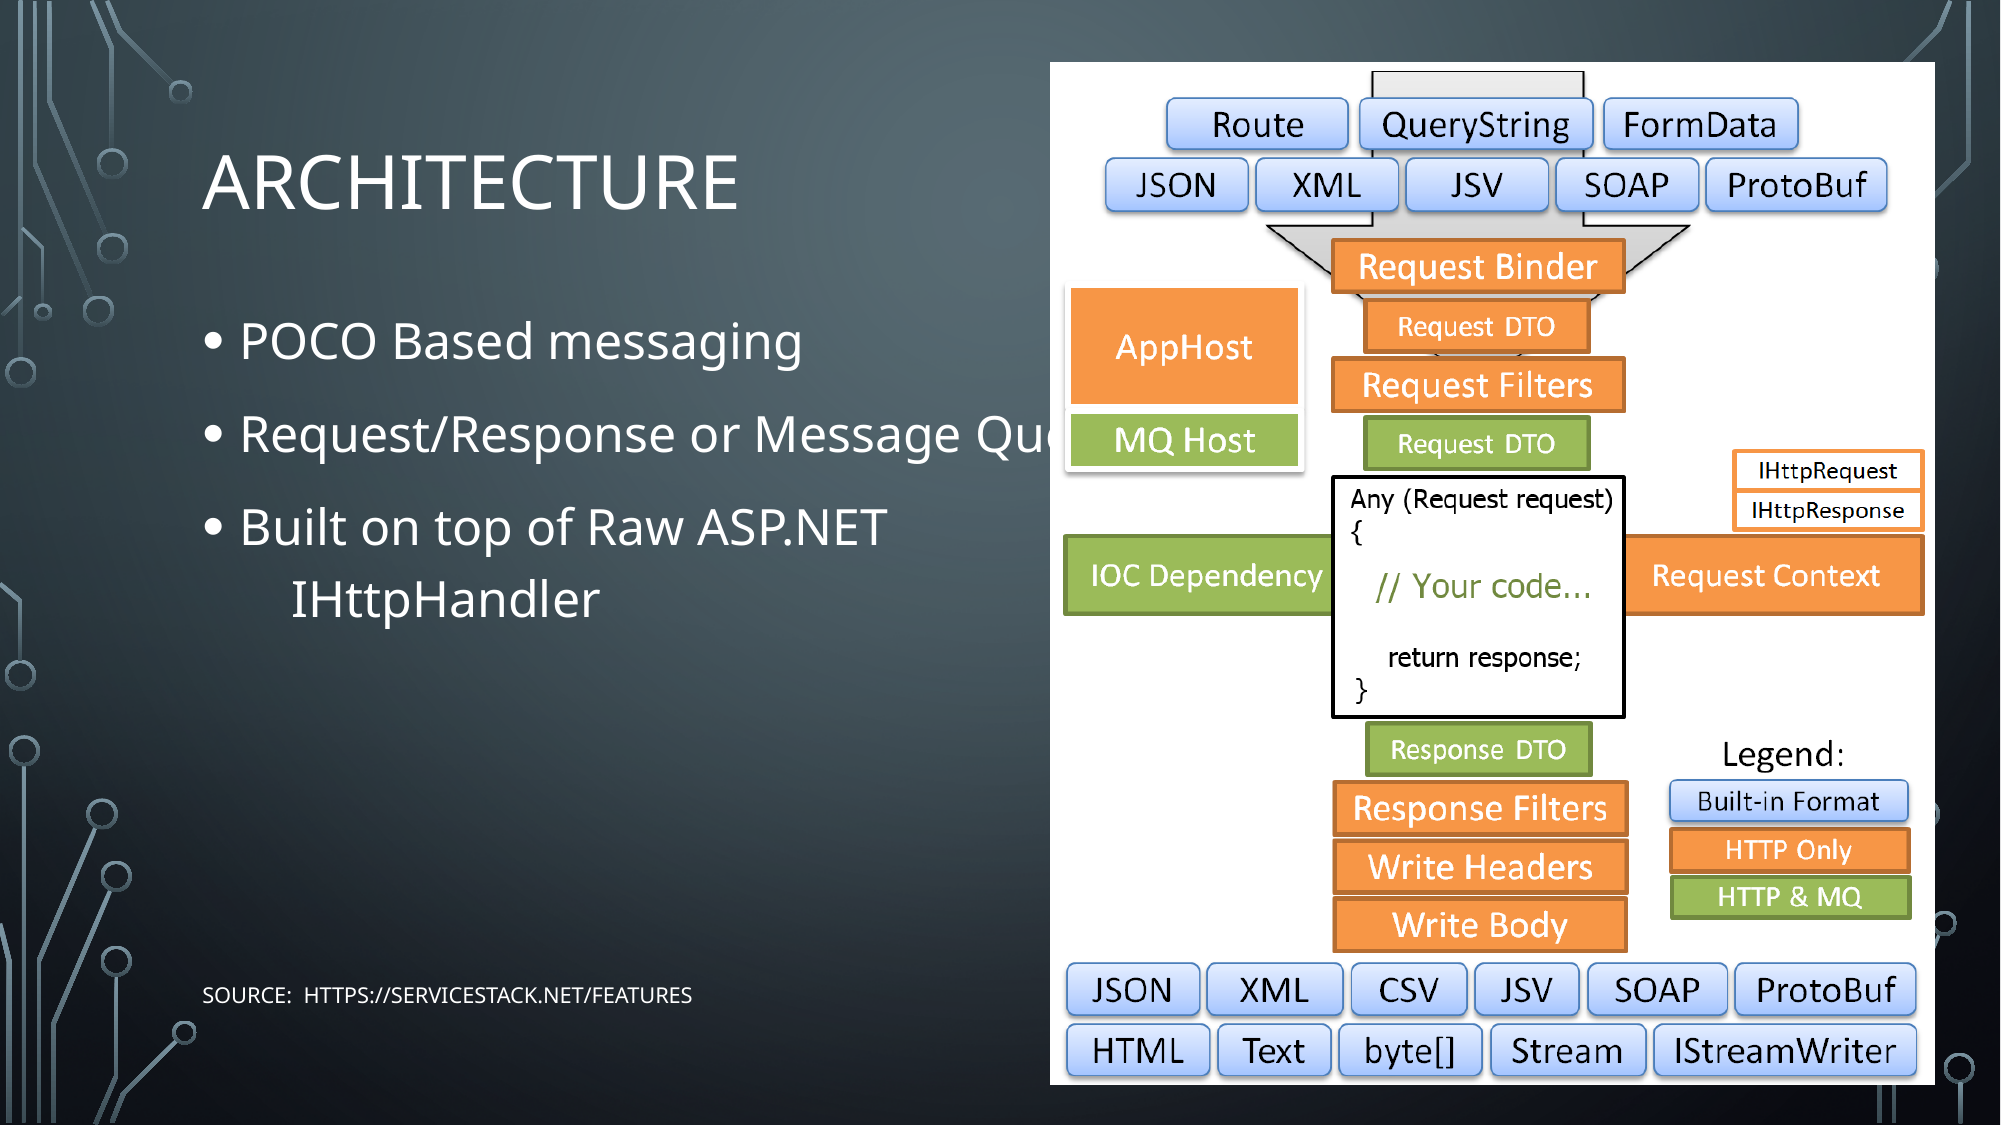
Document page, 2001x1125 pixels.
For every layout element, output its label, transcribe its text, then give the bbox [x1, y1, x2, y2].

footer Source: https://servicestack.net/features [187, 965, 1049, 1025]
title Architecture [187, 101, 1049, 269]
picture [1049, 62, 1935, 1090]
list POCO Based messaging Request/Response or Message Queuing Built on top of Raw ASP.NET IHttpHandler [187, 290, 1049, 950]
